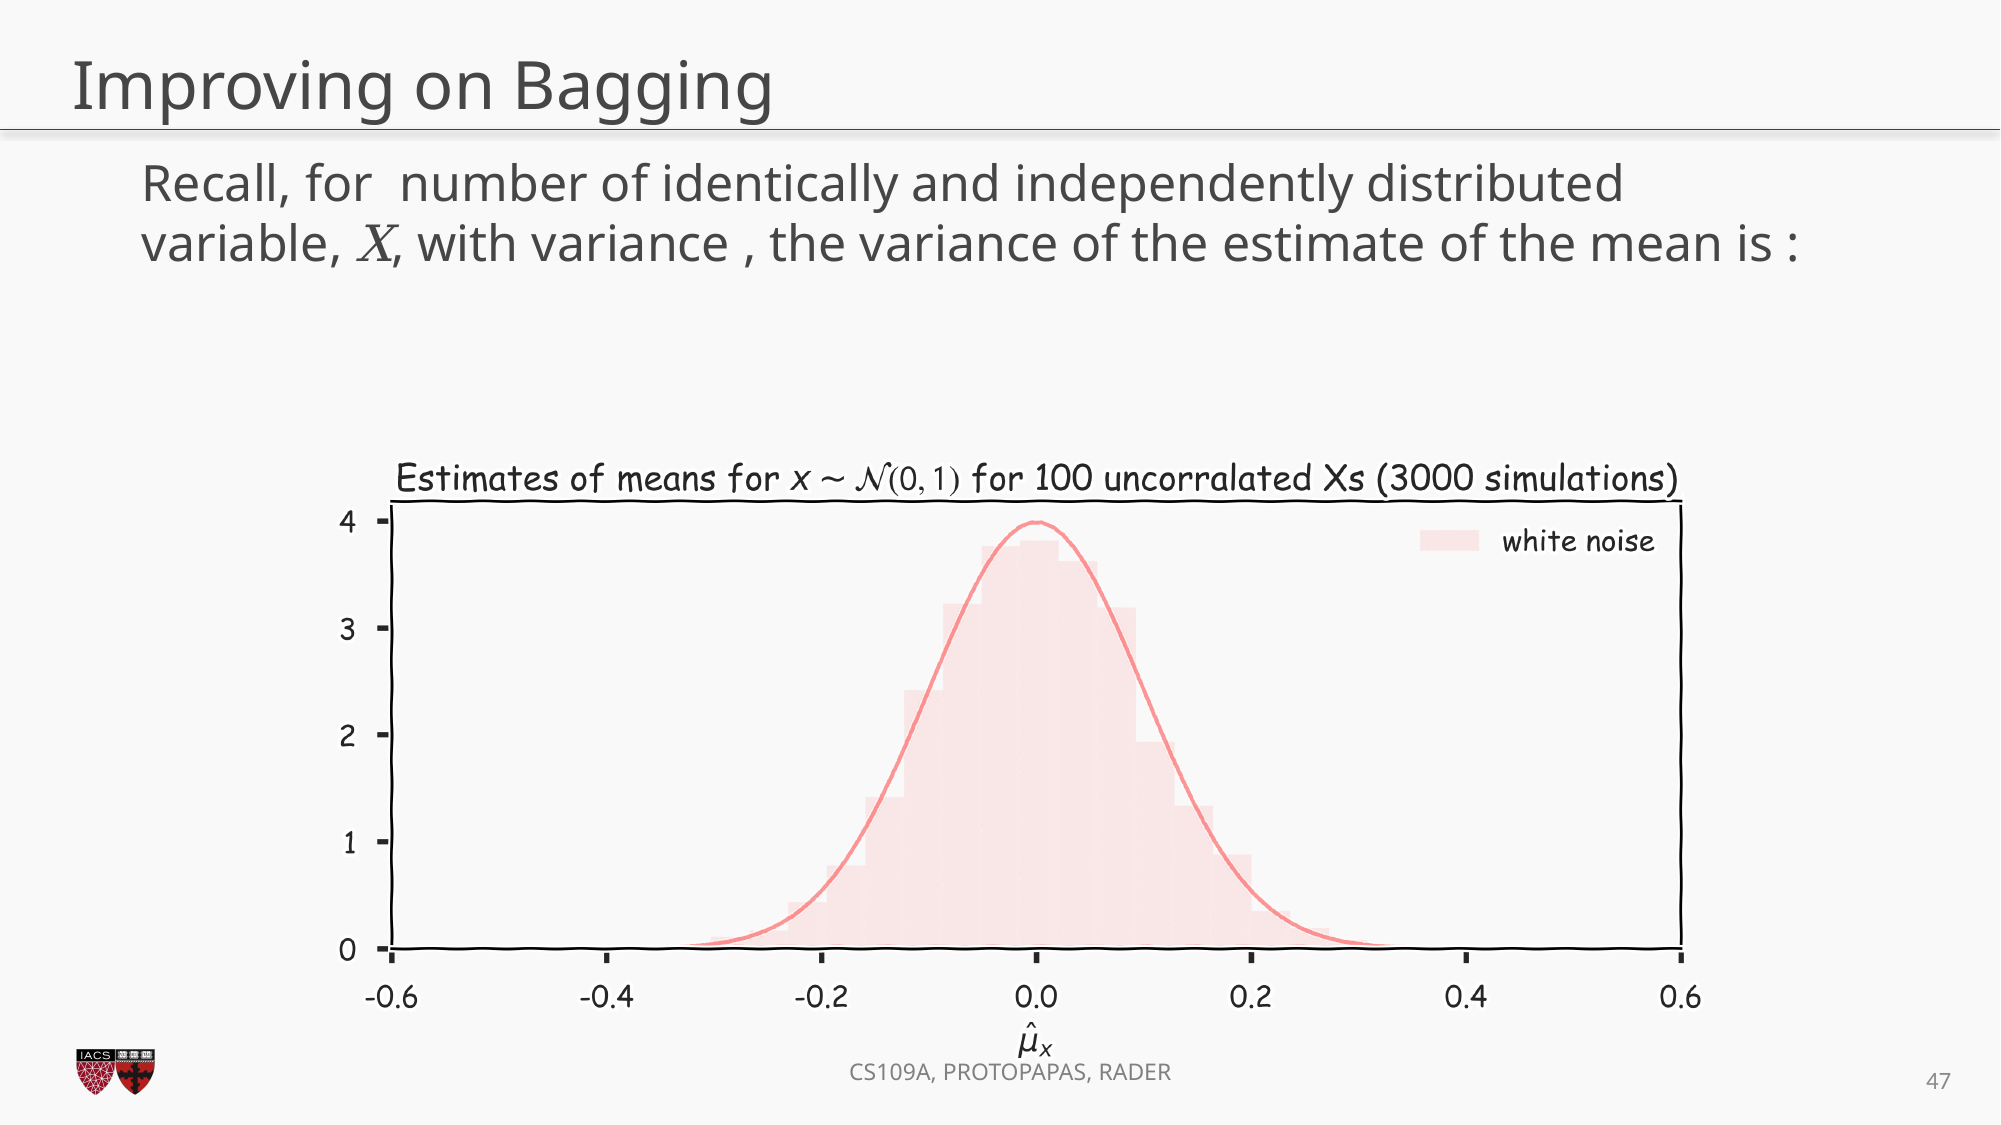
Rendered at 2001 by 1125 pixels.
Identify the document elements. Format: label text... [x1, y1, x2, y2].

picture [23, 422, 1865, 1095]
title Improving on Bagging [57, 35, 1943, 162]
slide_number 47 [1500, 1050, 1967, 1110]
